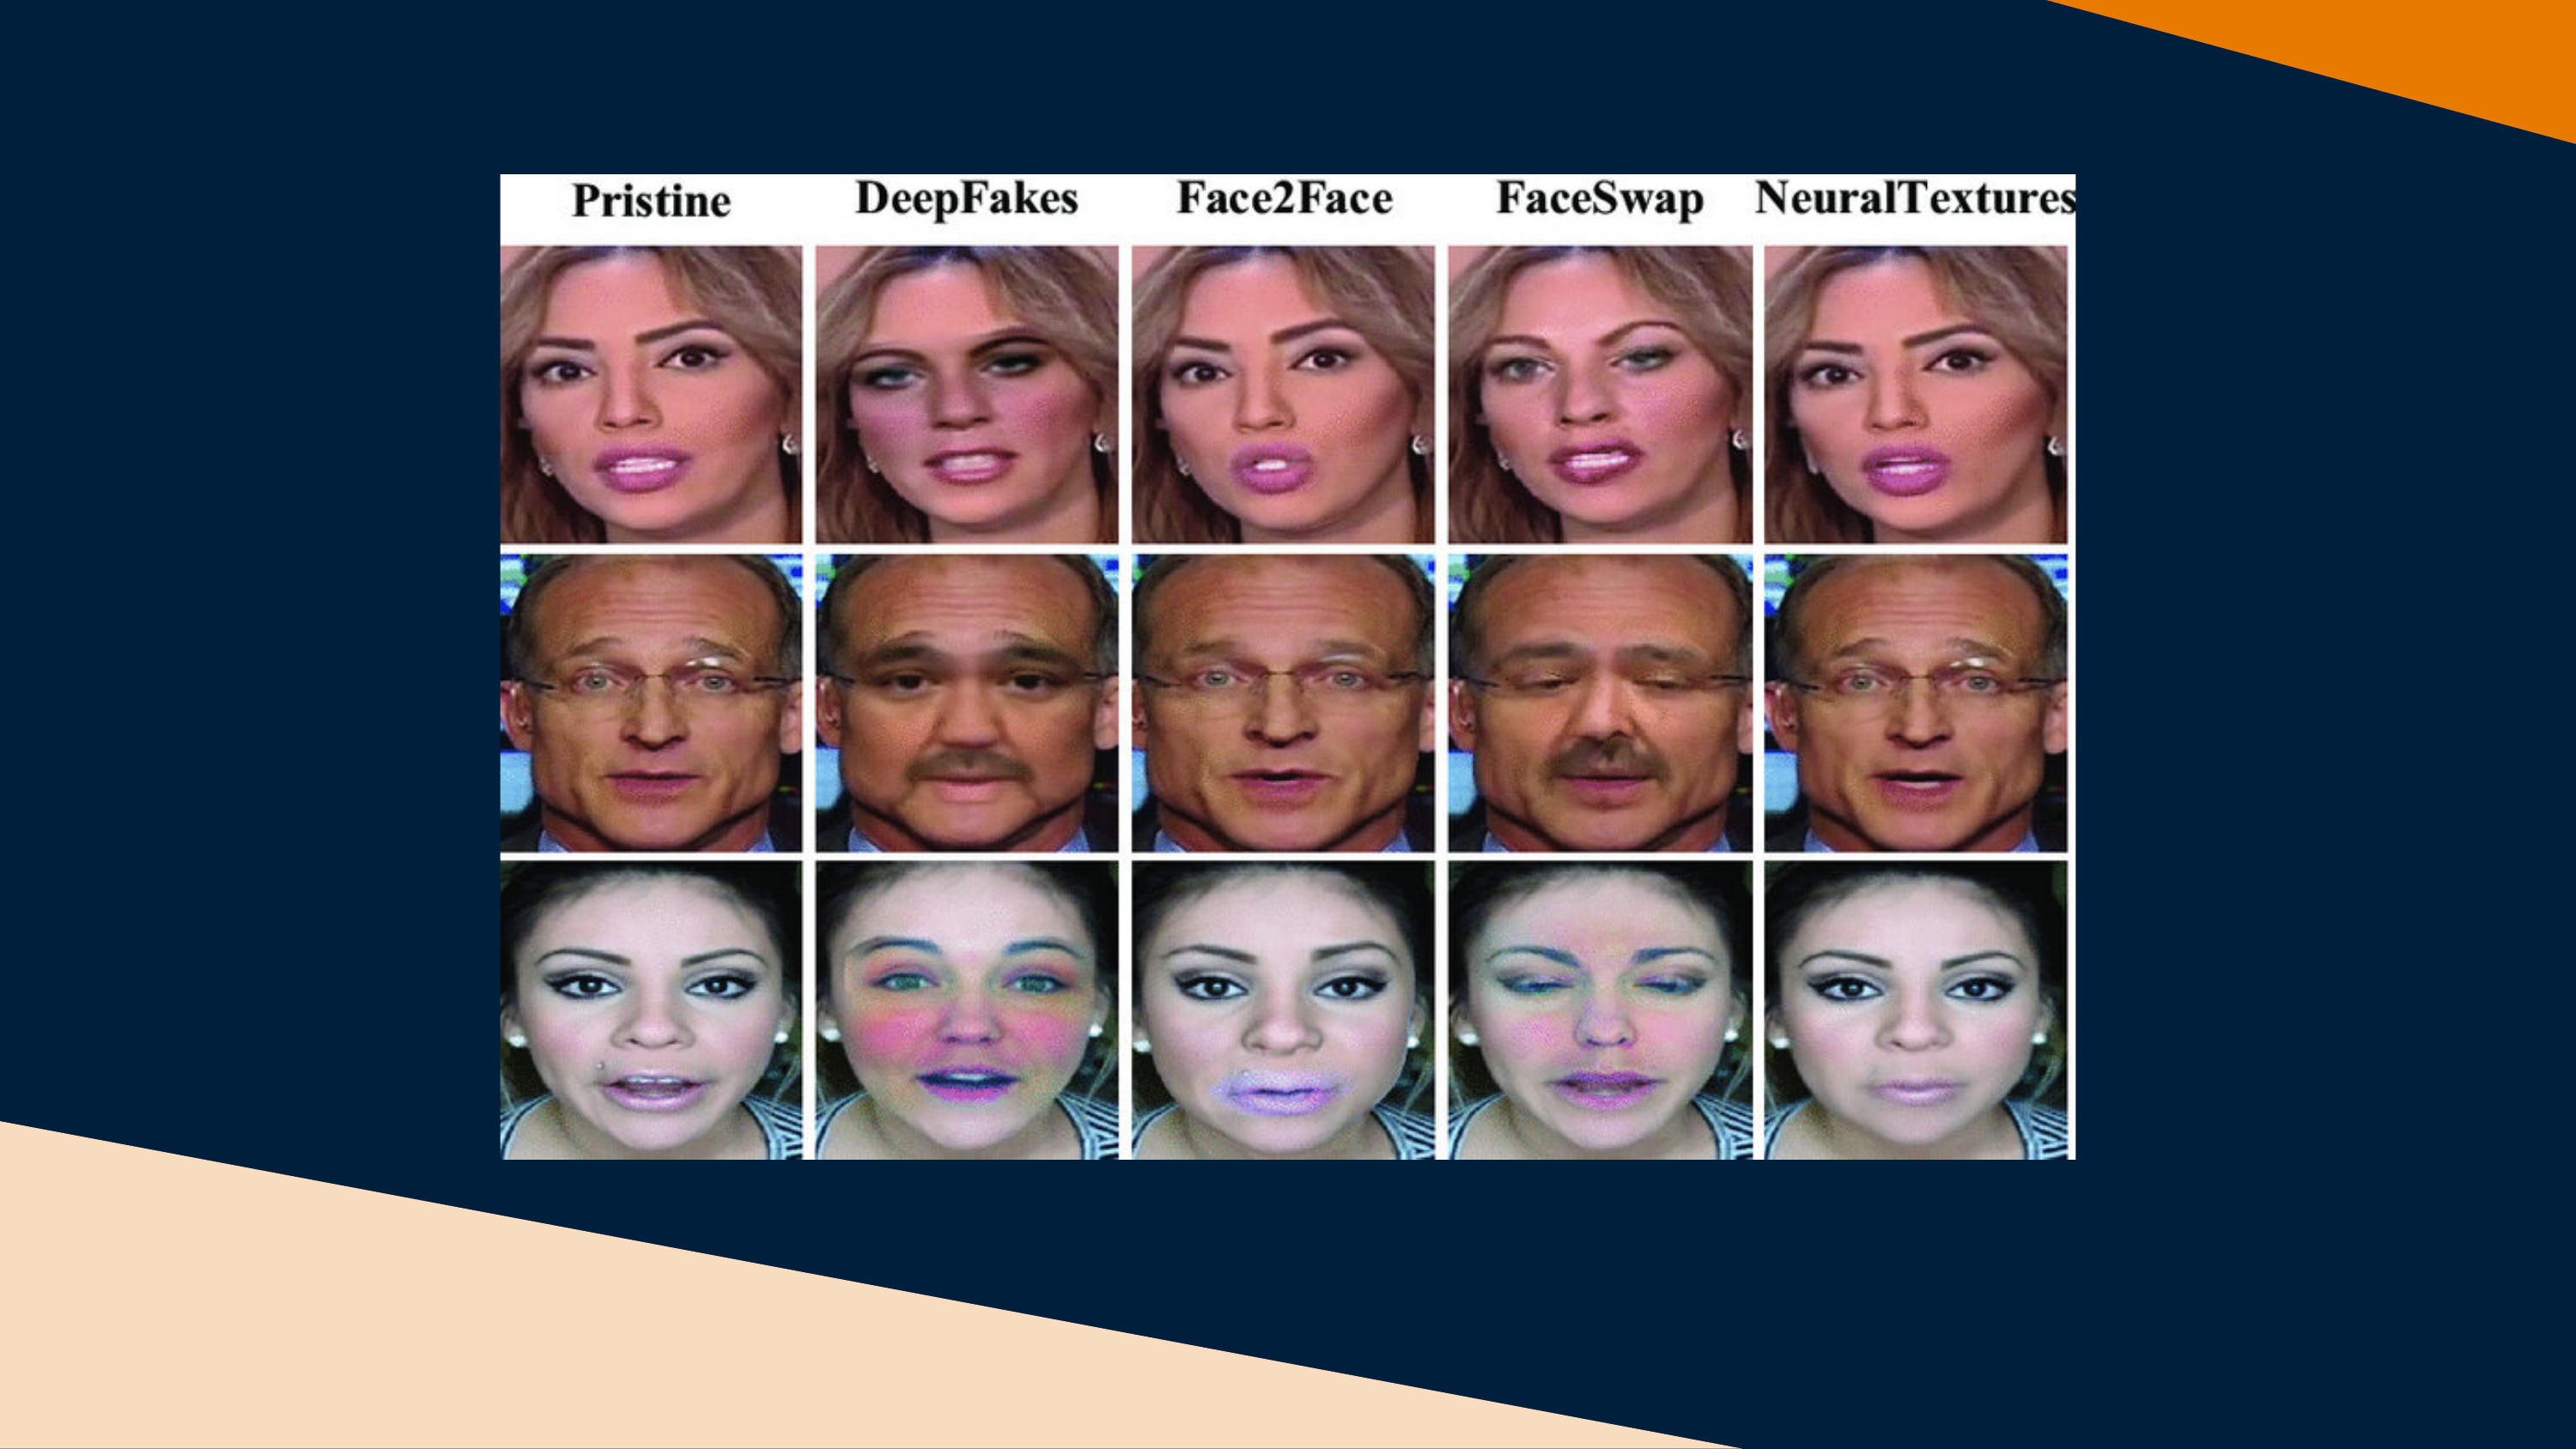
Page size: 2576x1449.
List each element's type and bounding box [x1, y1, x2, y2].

text_box [1461, 0, 2576, 373]
text_box [0, 1047, 2576, 1449]
text_box [500, 174, 2076, 1044]
